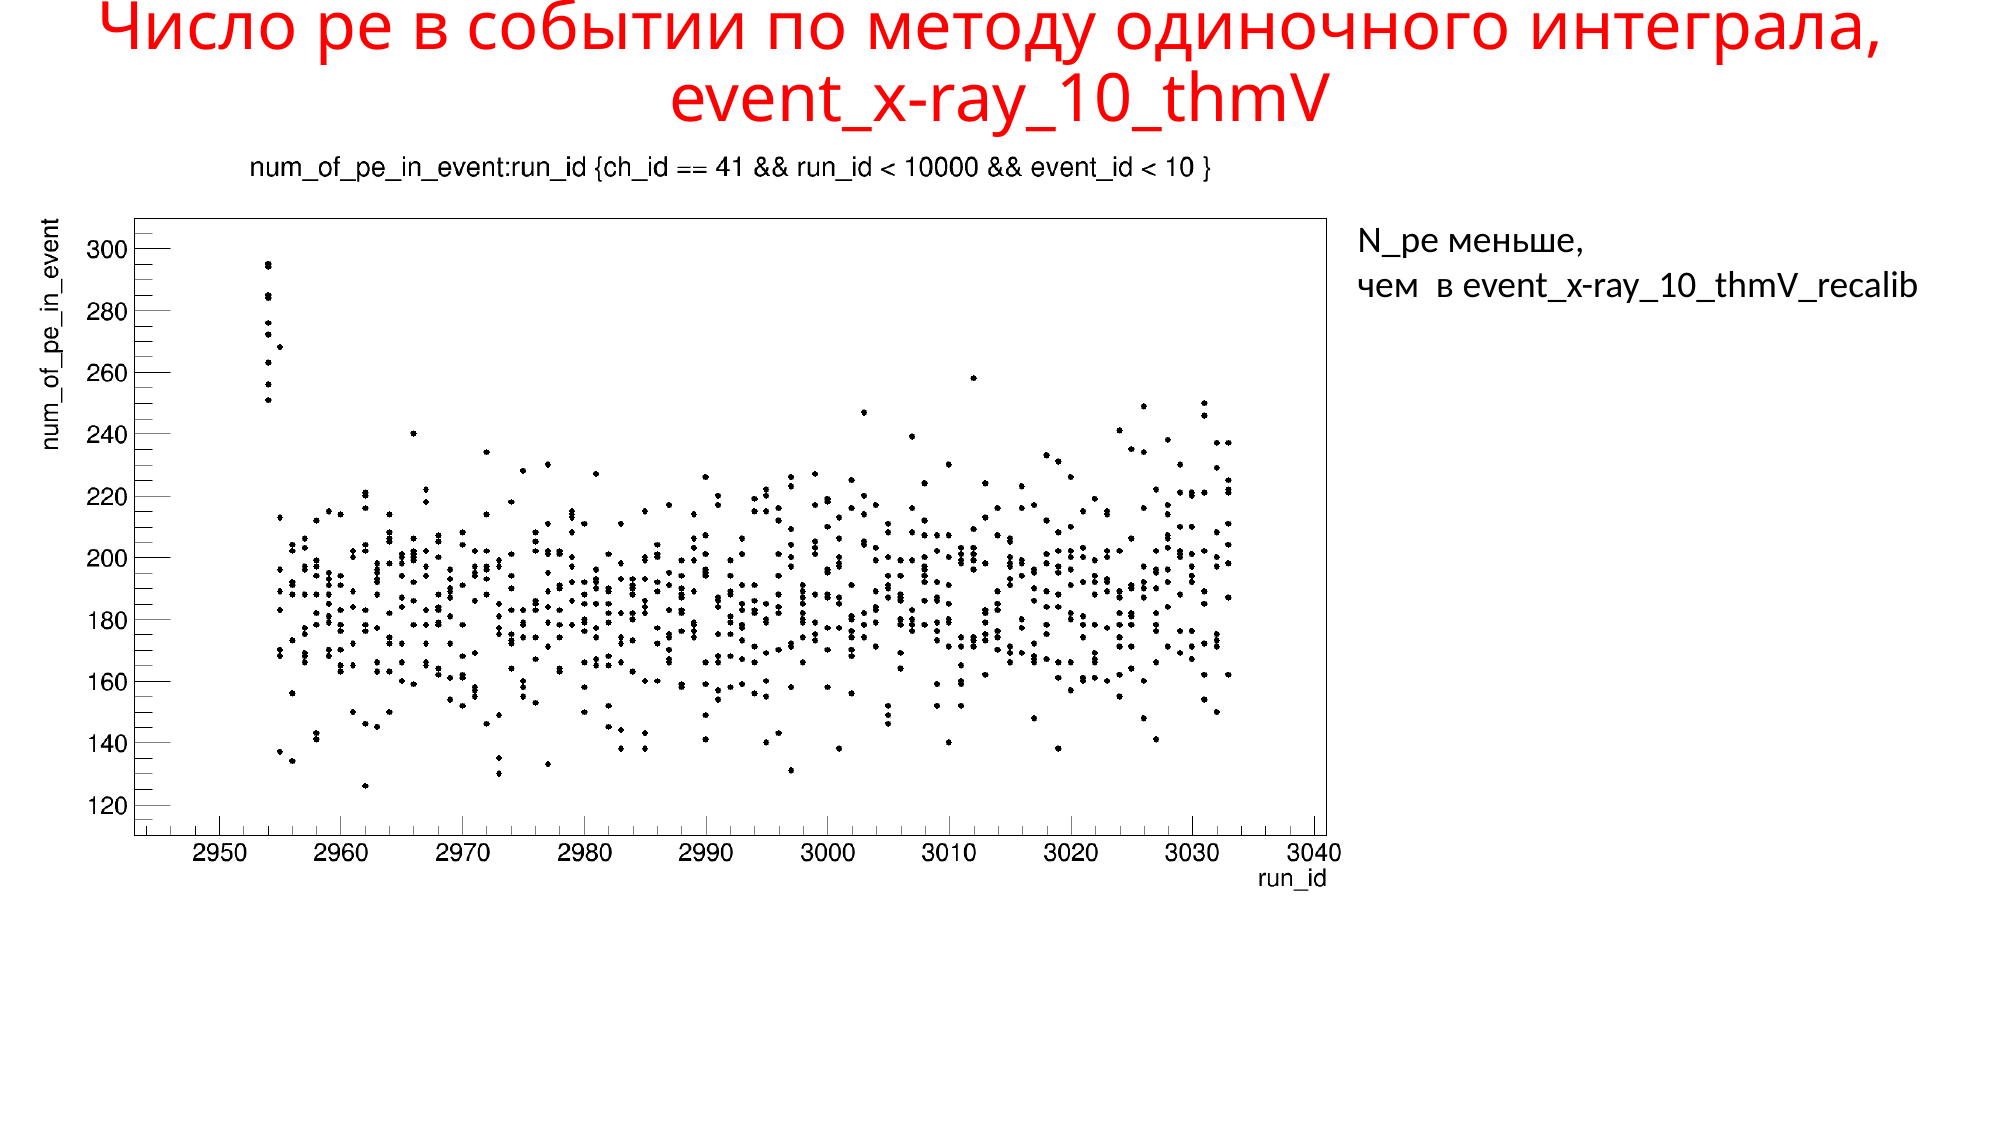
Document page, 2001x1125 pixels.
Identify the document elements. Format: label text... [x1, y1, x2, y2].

picture [31, 146, 1343, 893]
title Число pe в событии по методу одиночного интеграла, event_x-ray_10_thmV [0, 0, 2000, 129]
text_box N_pe меньше, чем в event_x-ray_10_thmV_recalib [1343, 207, 1972, 312]
